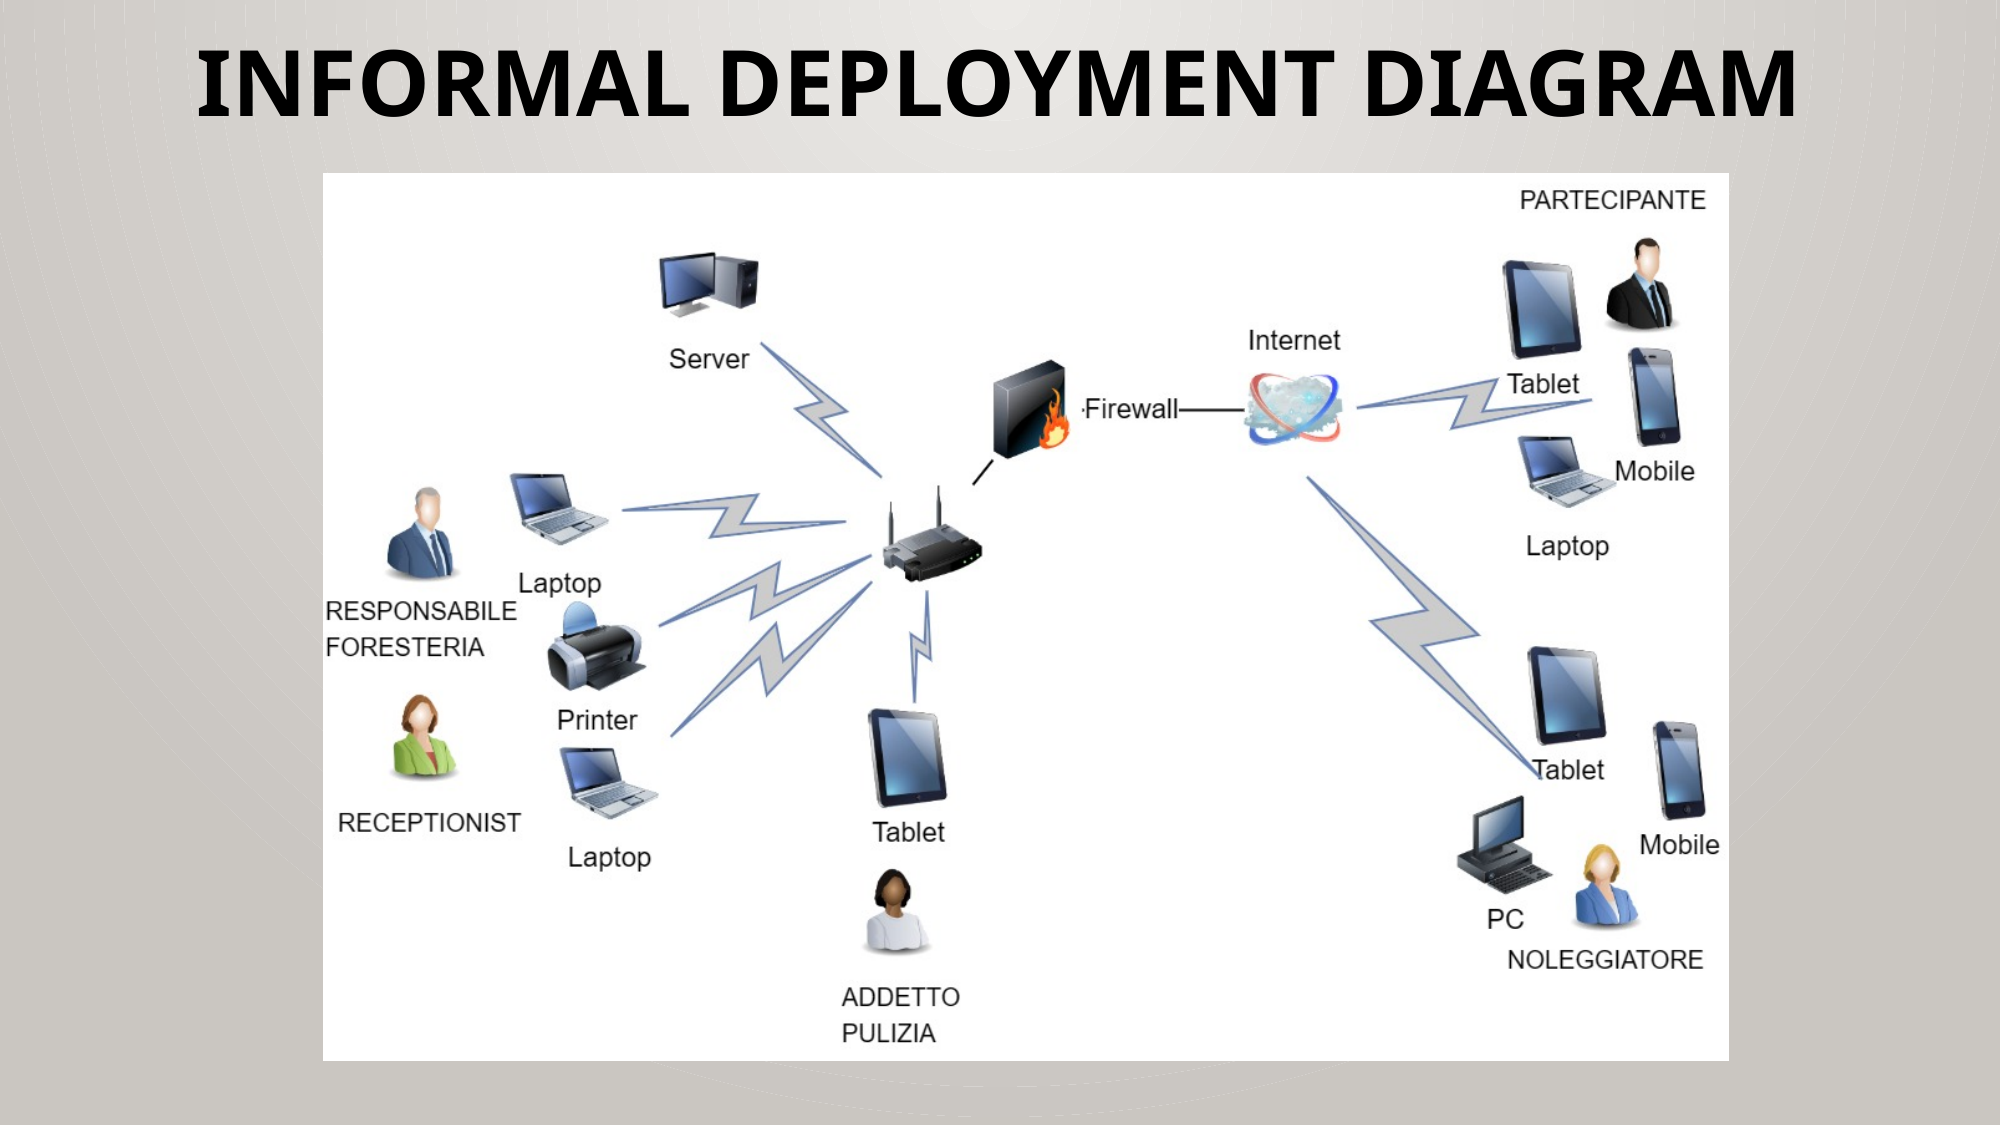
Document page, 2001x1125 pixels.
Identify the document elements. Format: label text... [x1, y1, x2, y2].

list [322, 173, 1729, 1061]
title Informal Deployment Diagram [0, 0, 2000, 174]
